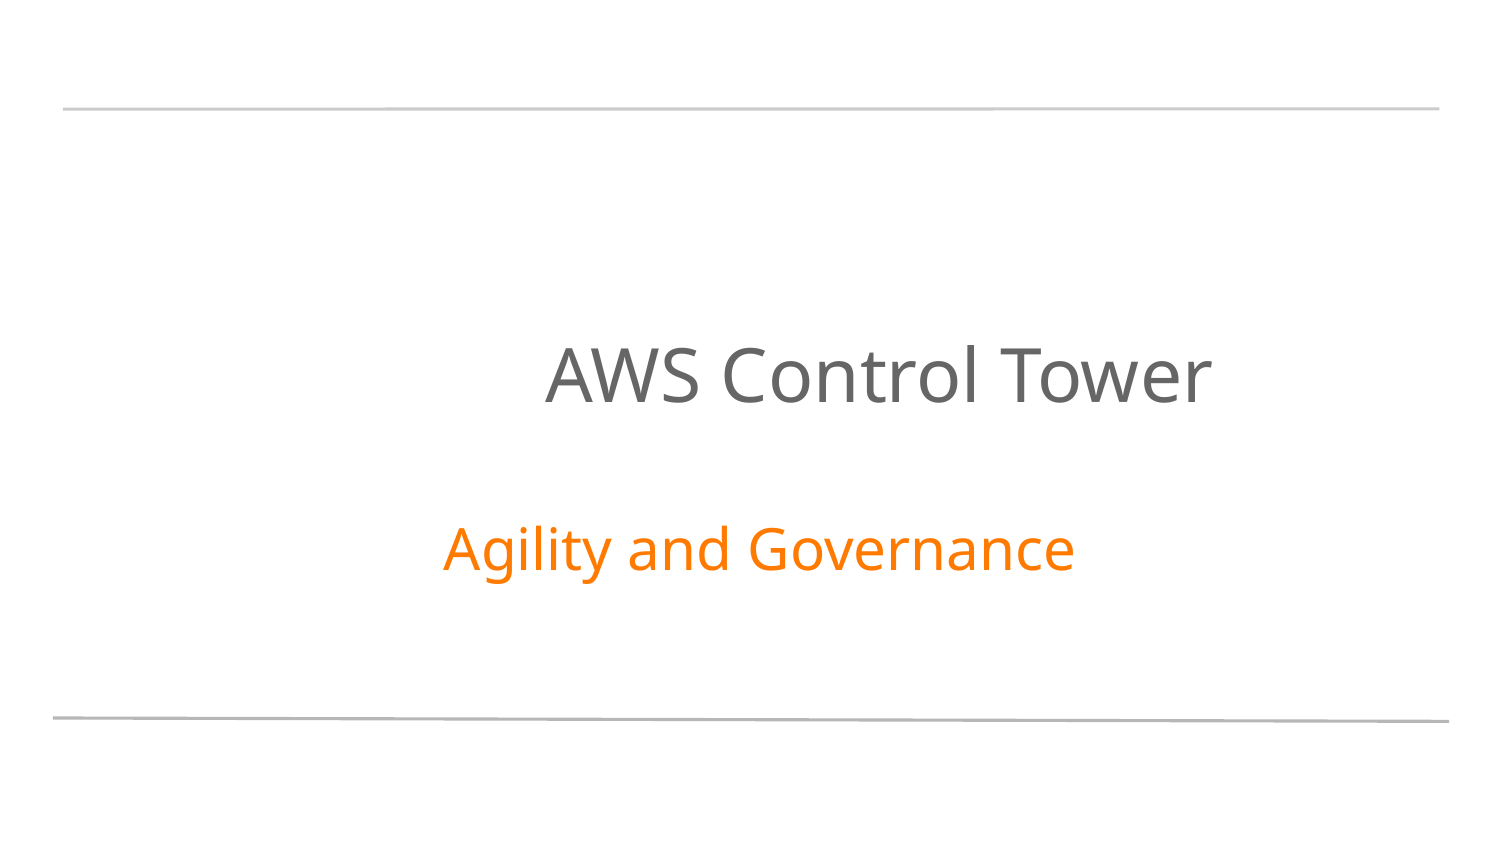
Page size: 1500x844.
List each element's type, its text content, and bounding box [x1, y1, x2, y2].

title AWS Control Tower [160, 244, 1385, 433]
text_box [52, 717, 1450, 722]
subtitle Agility and Governance [0, 497, 1398, 627]
